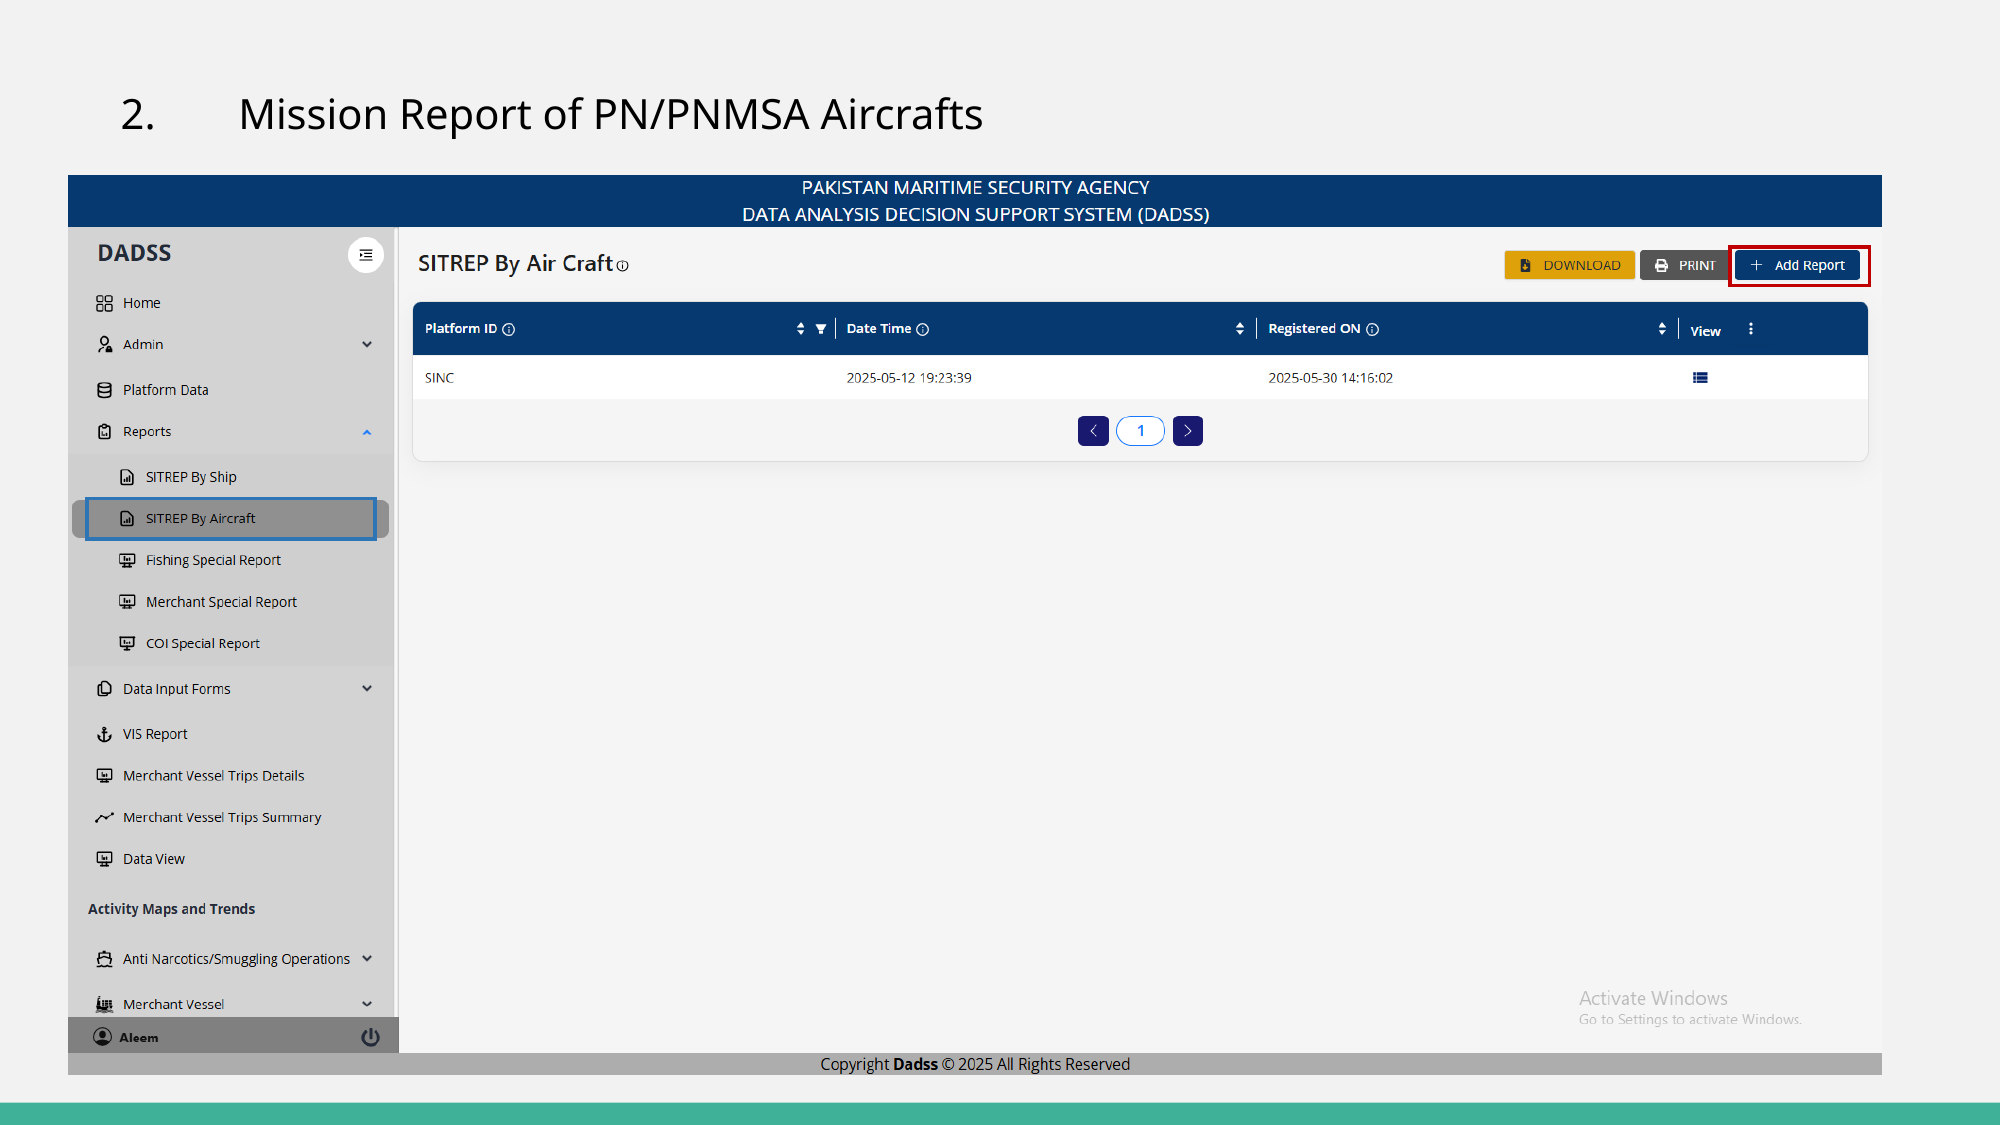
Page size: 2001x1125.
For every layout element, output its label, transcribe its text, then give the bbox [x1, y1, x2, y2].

picture [68, 175, 1882, 1075]
title 2. Mission Report of PN/PNMSA Aircrafts [68, 60, 1932, 186]
text_box [0, 1102, 2000, 1125]
